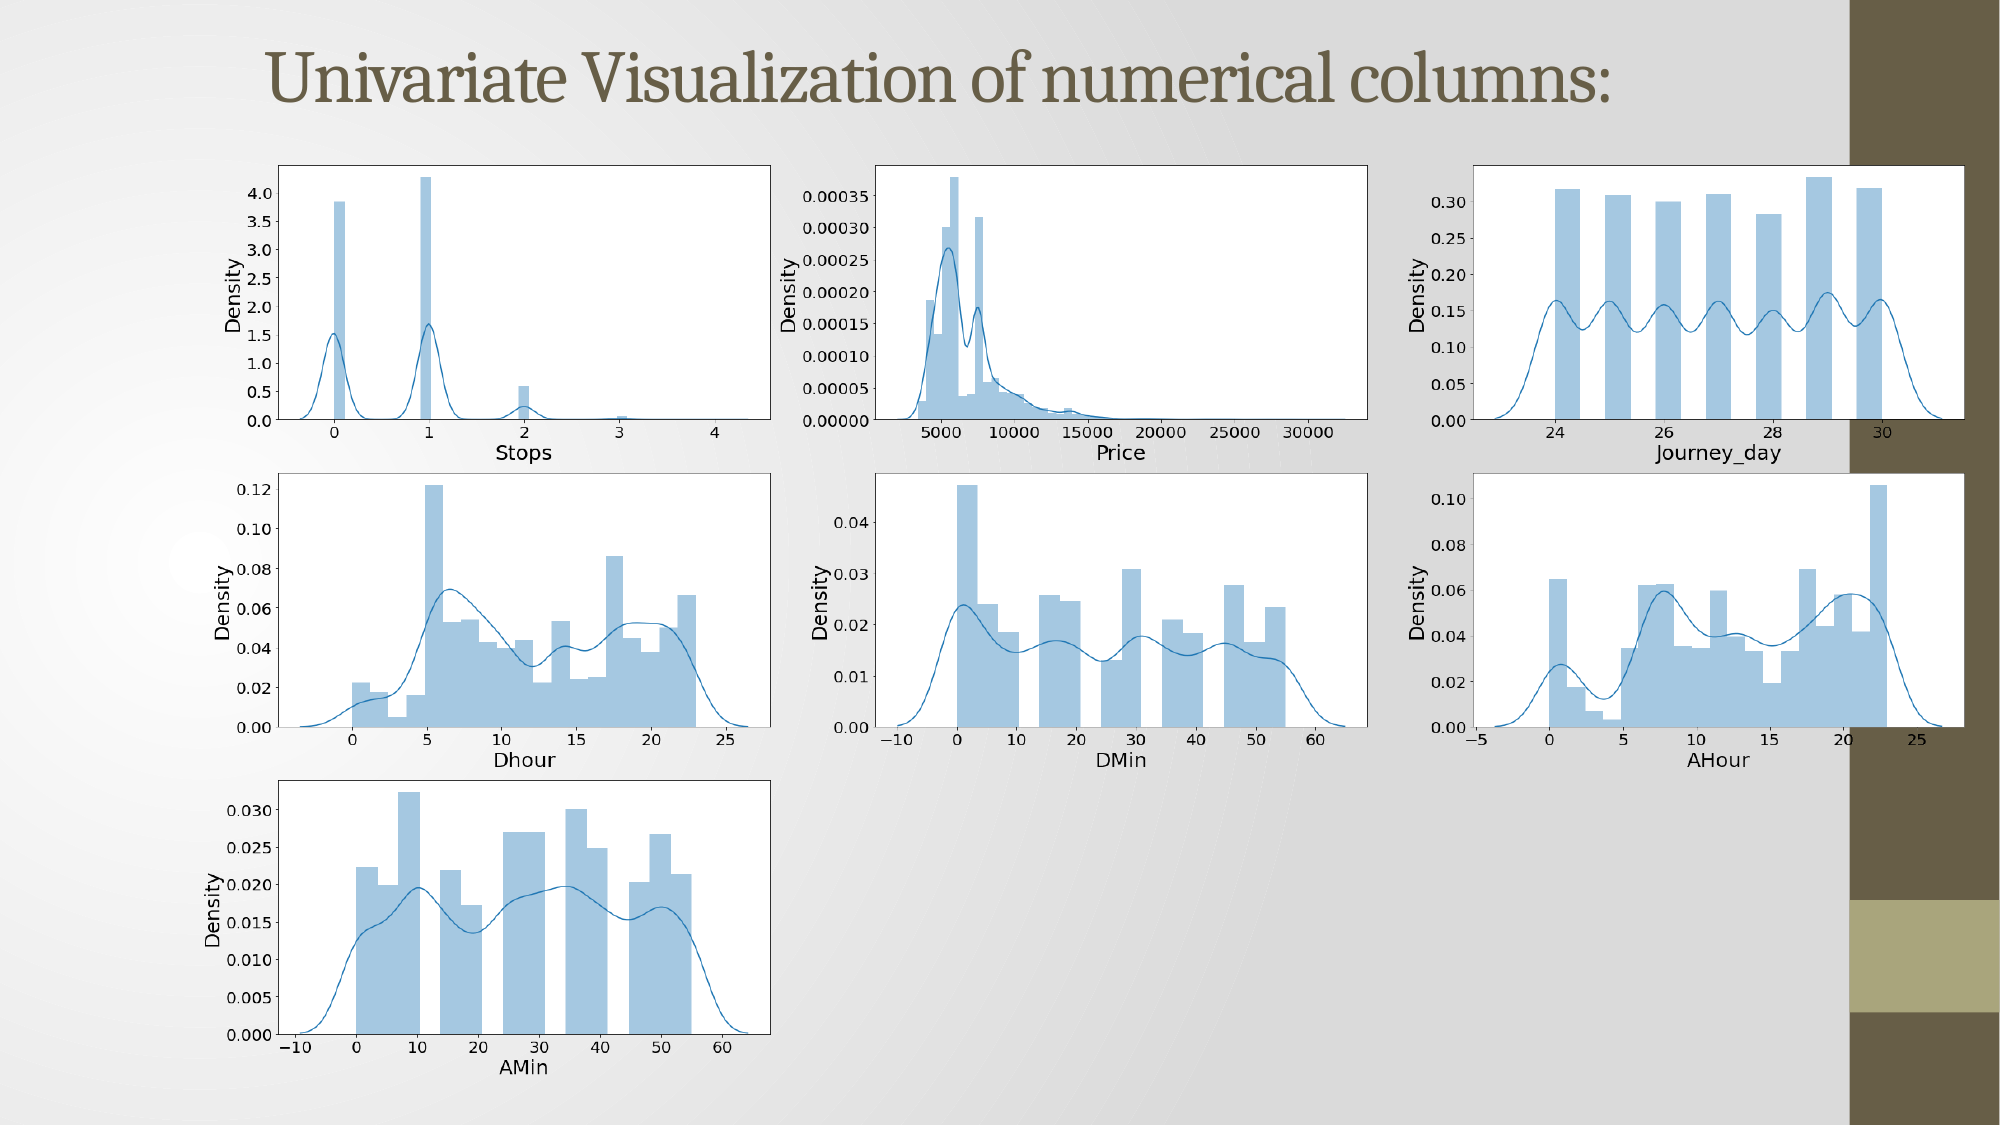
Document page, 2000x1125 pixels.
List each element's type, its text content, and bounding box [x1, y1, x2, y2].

title Univariate Visualization of numerical columns: [249, 19, 1863, 126]
picture [195, 160, 1969, 1083]
